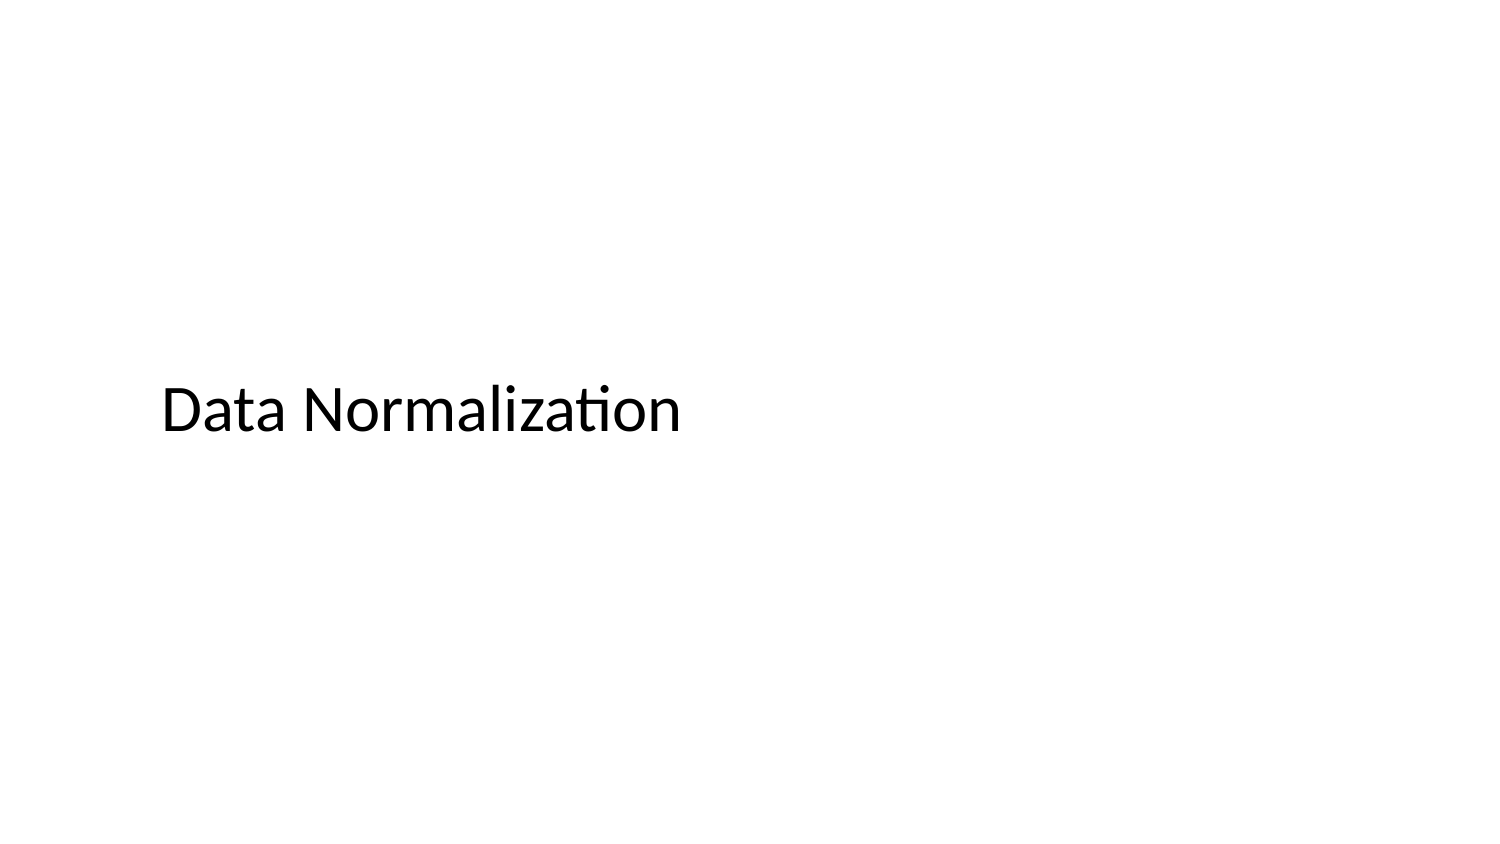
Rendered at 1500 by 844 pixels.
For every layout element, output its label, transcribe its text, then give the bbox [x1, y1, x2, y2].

list Data Normalization [146, 366, 1354, 464]
